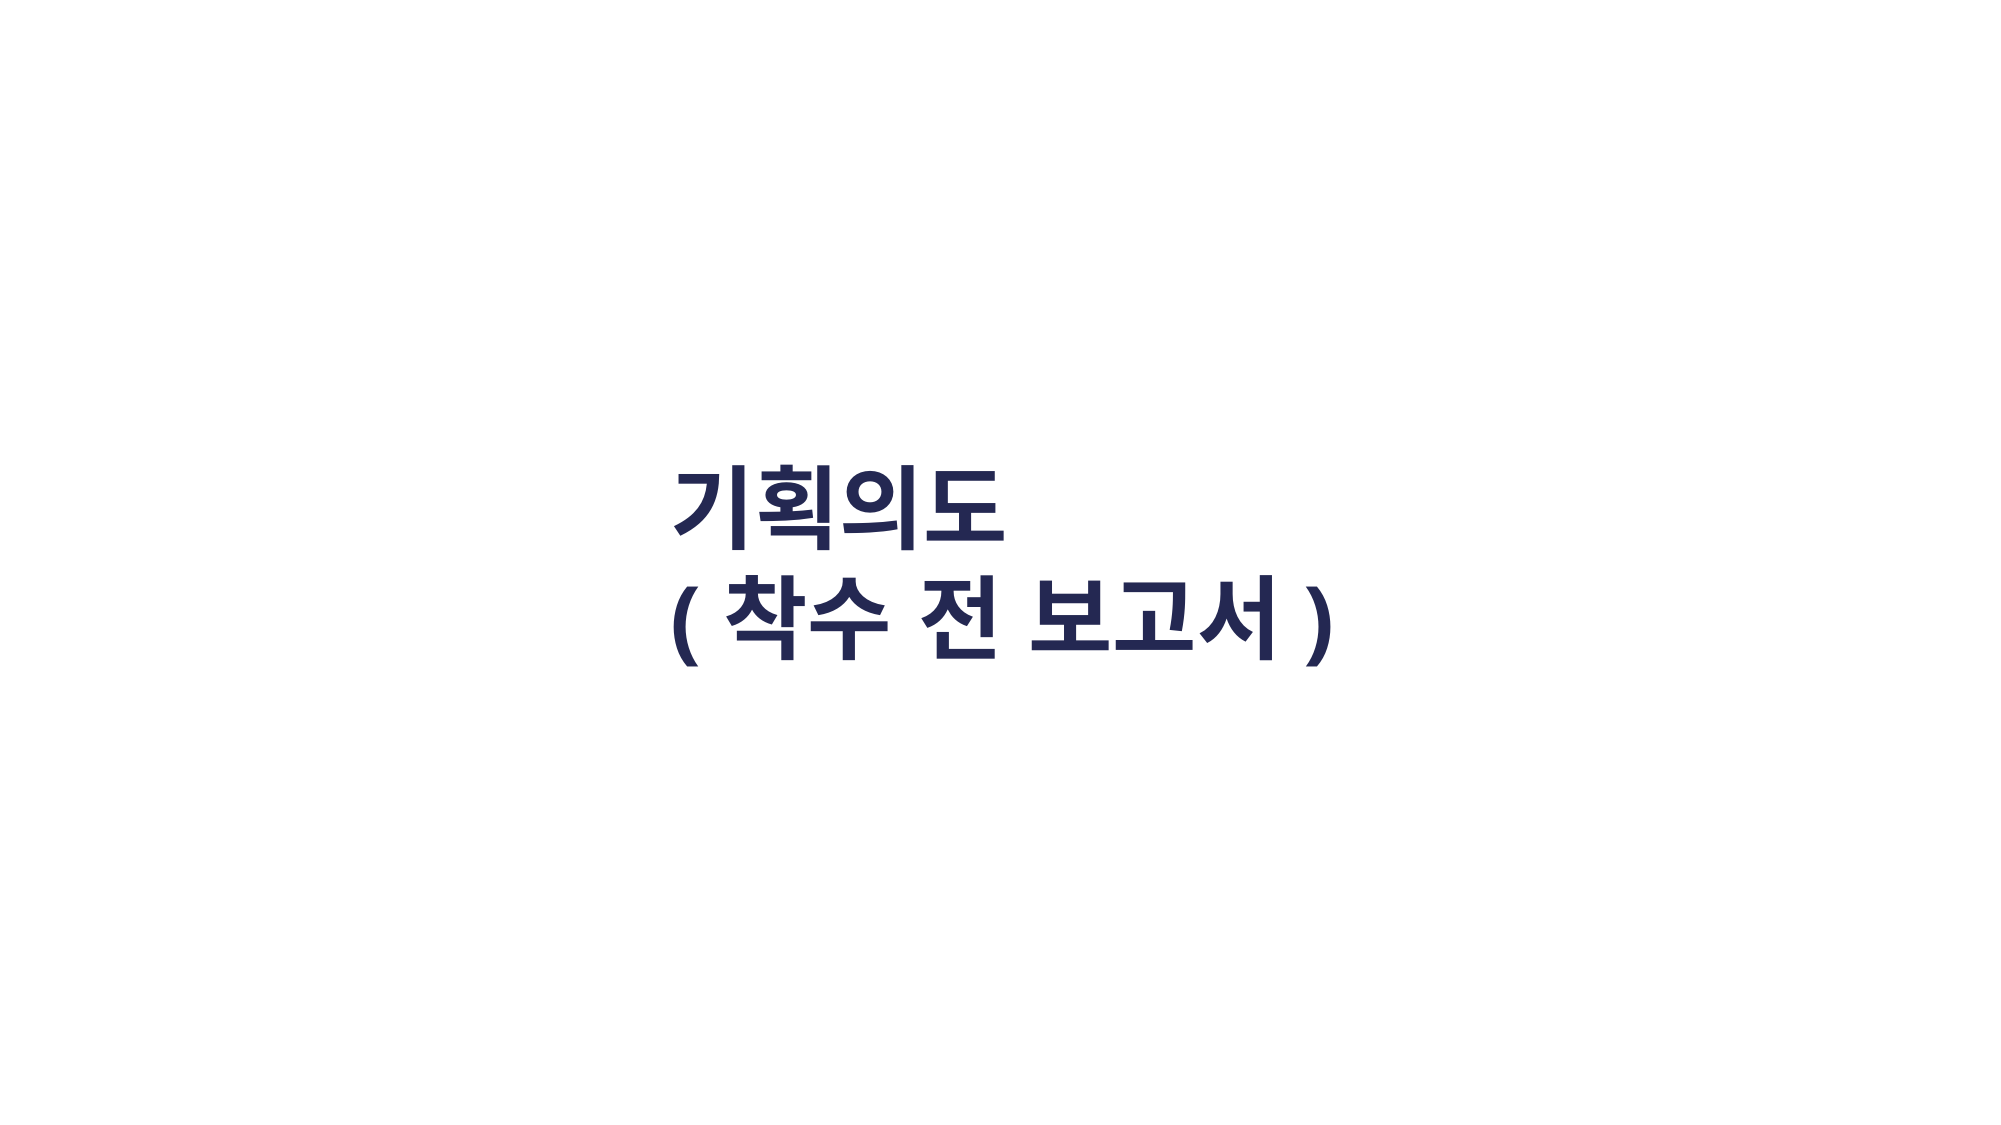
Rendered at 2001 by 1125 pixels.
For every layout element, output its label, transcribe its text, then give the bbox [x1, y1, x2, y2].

text_box 기획의도 (착수 전 보고서) [655, 443, 1404, 679]
